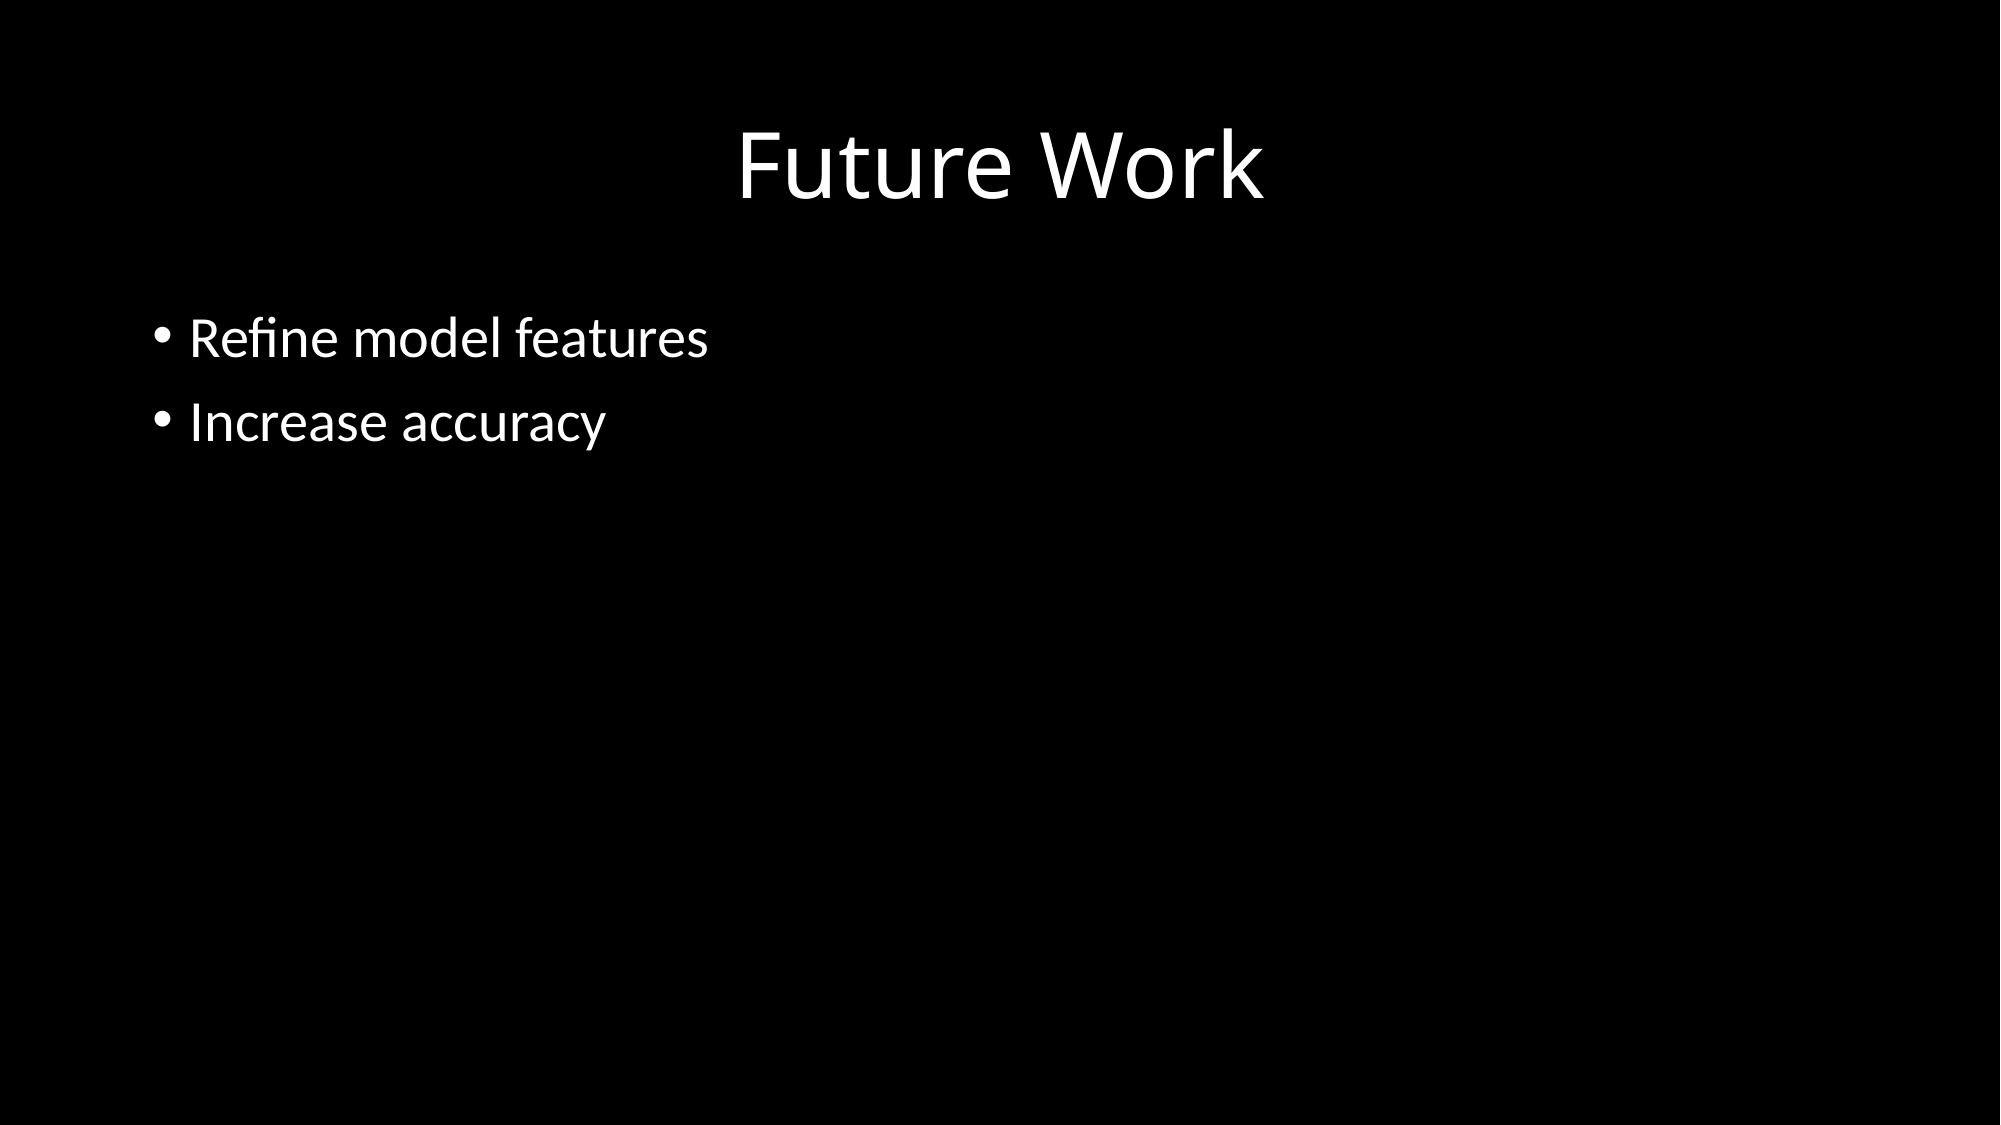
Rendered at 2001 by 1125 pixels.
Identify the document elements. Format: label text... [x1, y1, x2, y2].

title Future Work [137, 59, 1863, 278]
list Refine model features Increase accuracy [137, 299, 1863, 1014]
